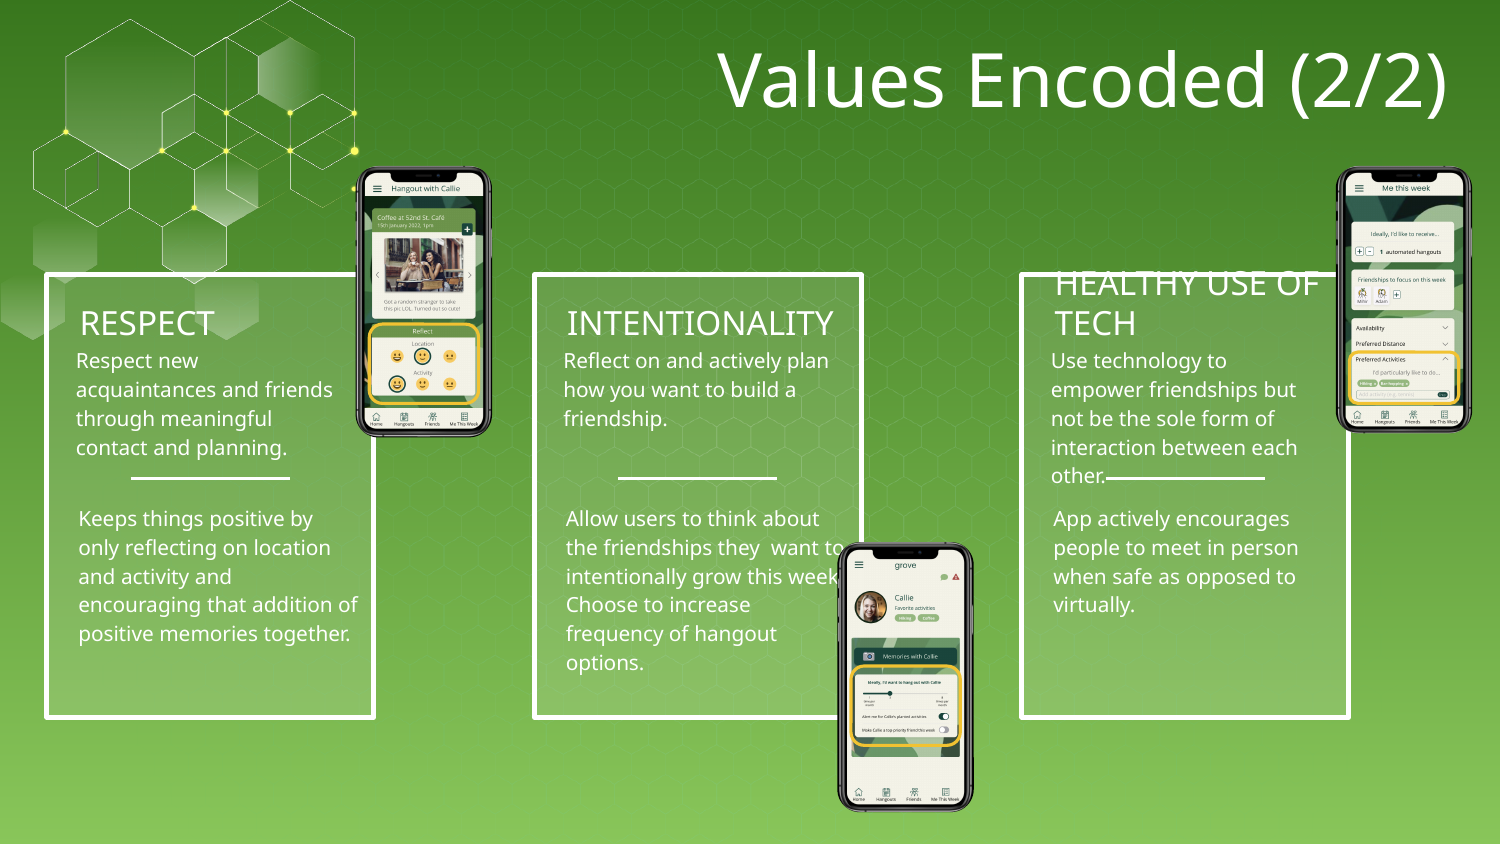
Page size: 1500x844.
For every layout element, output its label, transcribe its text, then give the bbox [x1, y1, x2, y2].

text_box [1021, 274, 1417, 718]
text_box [534, 274, 930, 718]
title Values Encoded (2/2) [86, 17, 1464, 128]
picture [0, 0, 1473, 844]
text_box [46, 274, 442, 718]
